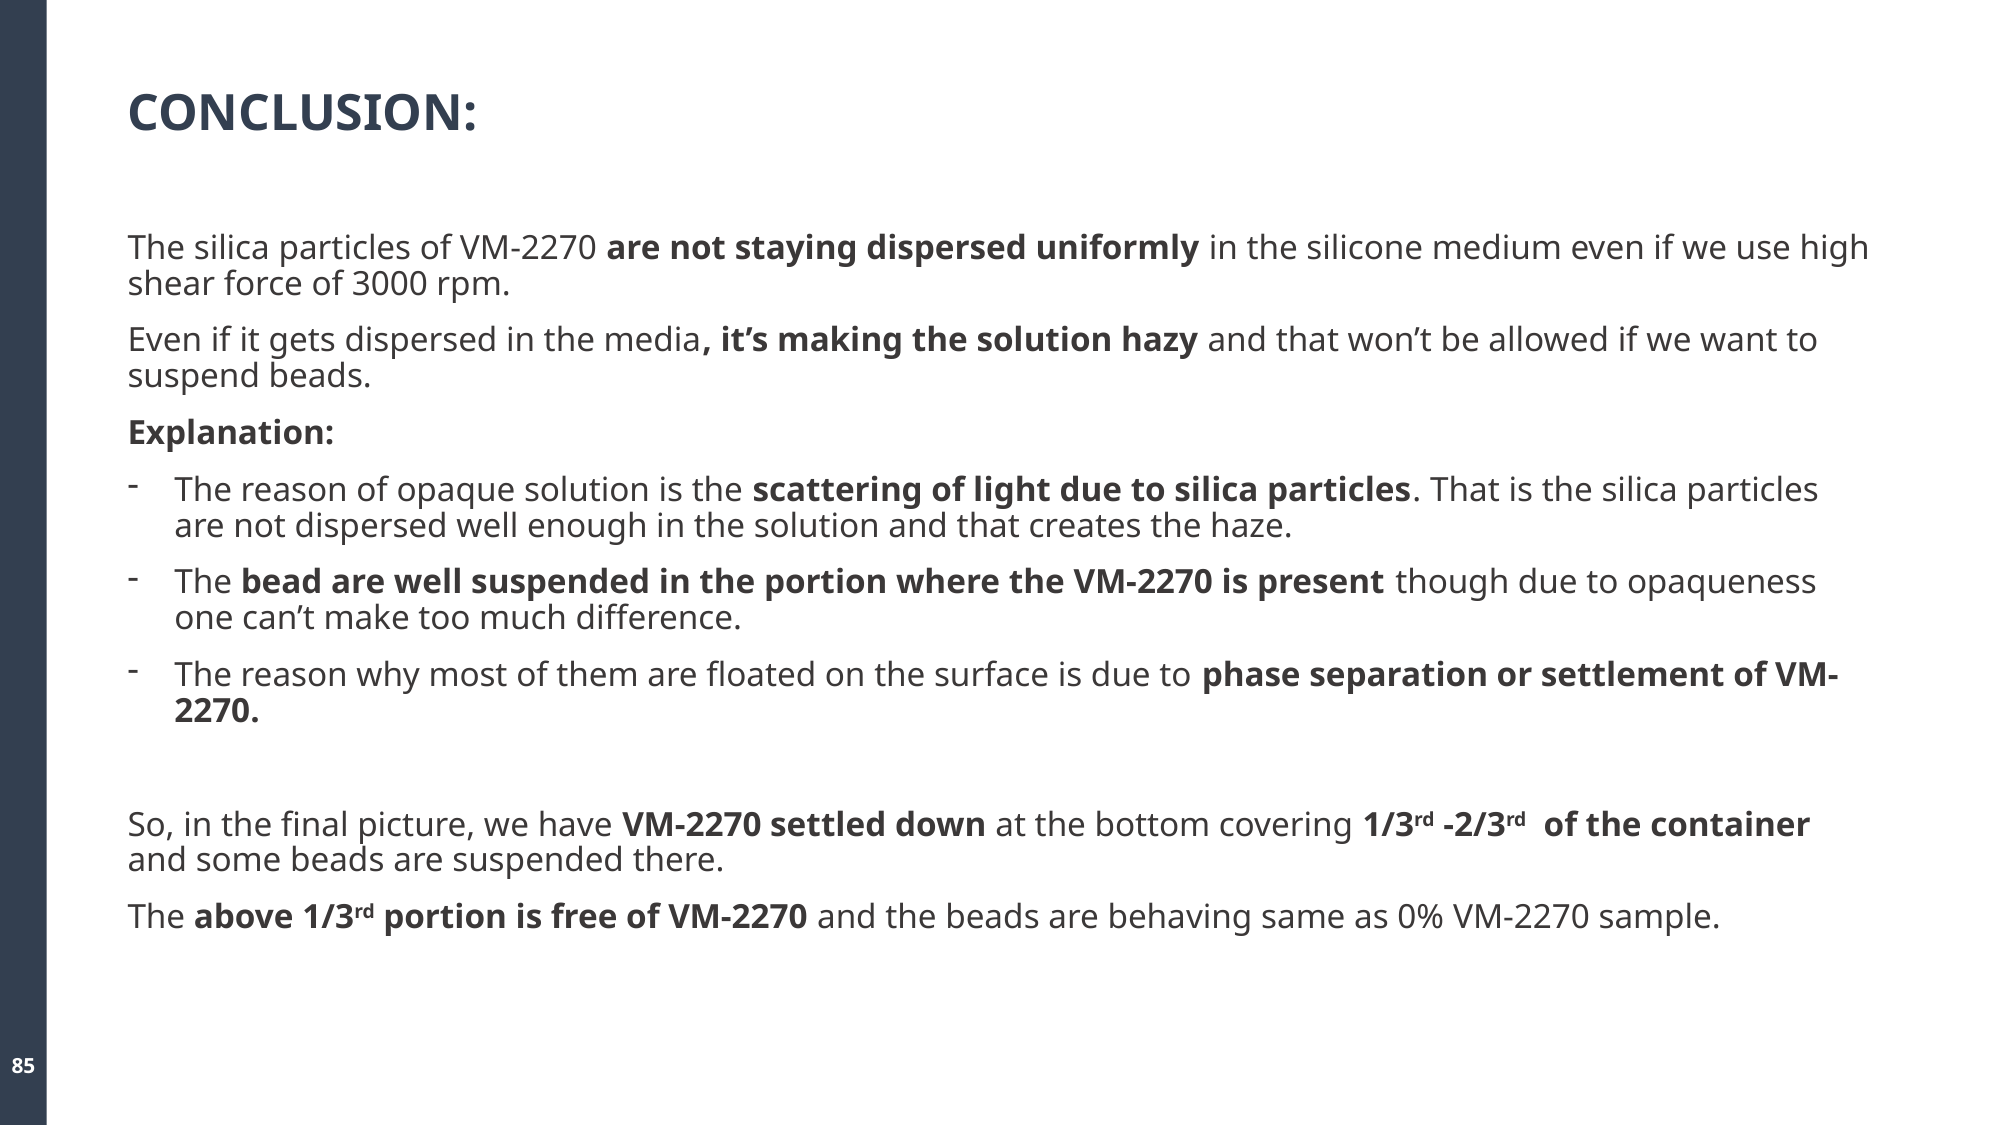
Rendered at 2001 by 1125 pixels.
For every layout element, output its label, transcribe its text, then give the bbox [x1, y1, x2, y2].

list The silica particles of VM-2270 are not staying dispersed uniformly in the silicone medium even if we use high shear force of 3000 rpm. Even if it gets dispersed in the media, it’s making the solution hazy and that won’t be allowed if we want to suspend beads. Explanation: The reason of opaque solution is the scattering of light due to silica particles. That is the silica particles are not dispersed well enough in the solution and that creates the haze. The bead are well suspended in the portion where the VM-2270 is present though due to opaqueness one can’t make too much difference. The reason why most of them are floated on the surface is due to phase separation or settlement of VM-2270. So, in the final picture, we have VM-2270 settled down at the bottom covering 1/3rd -2/3rd of the container and some beads are suspended there. The above 1/3rd portion is free of VM-2270 and the beads are behaving same as 0% VM-2270 sample. [112, 223, 1888, 1076]
title CONCLUSION: [112, 80, 1888, 146]
